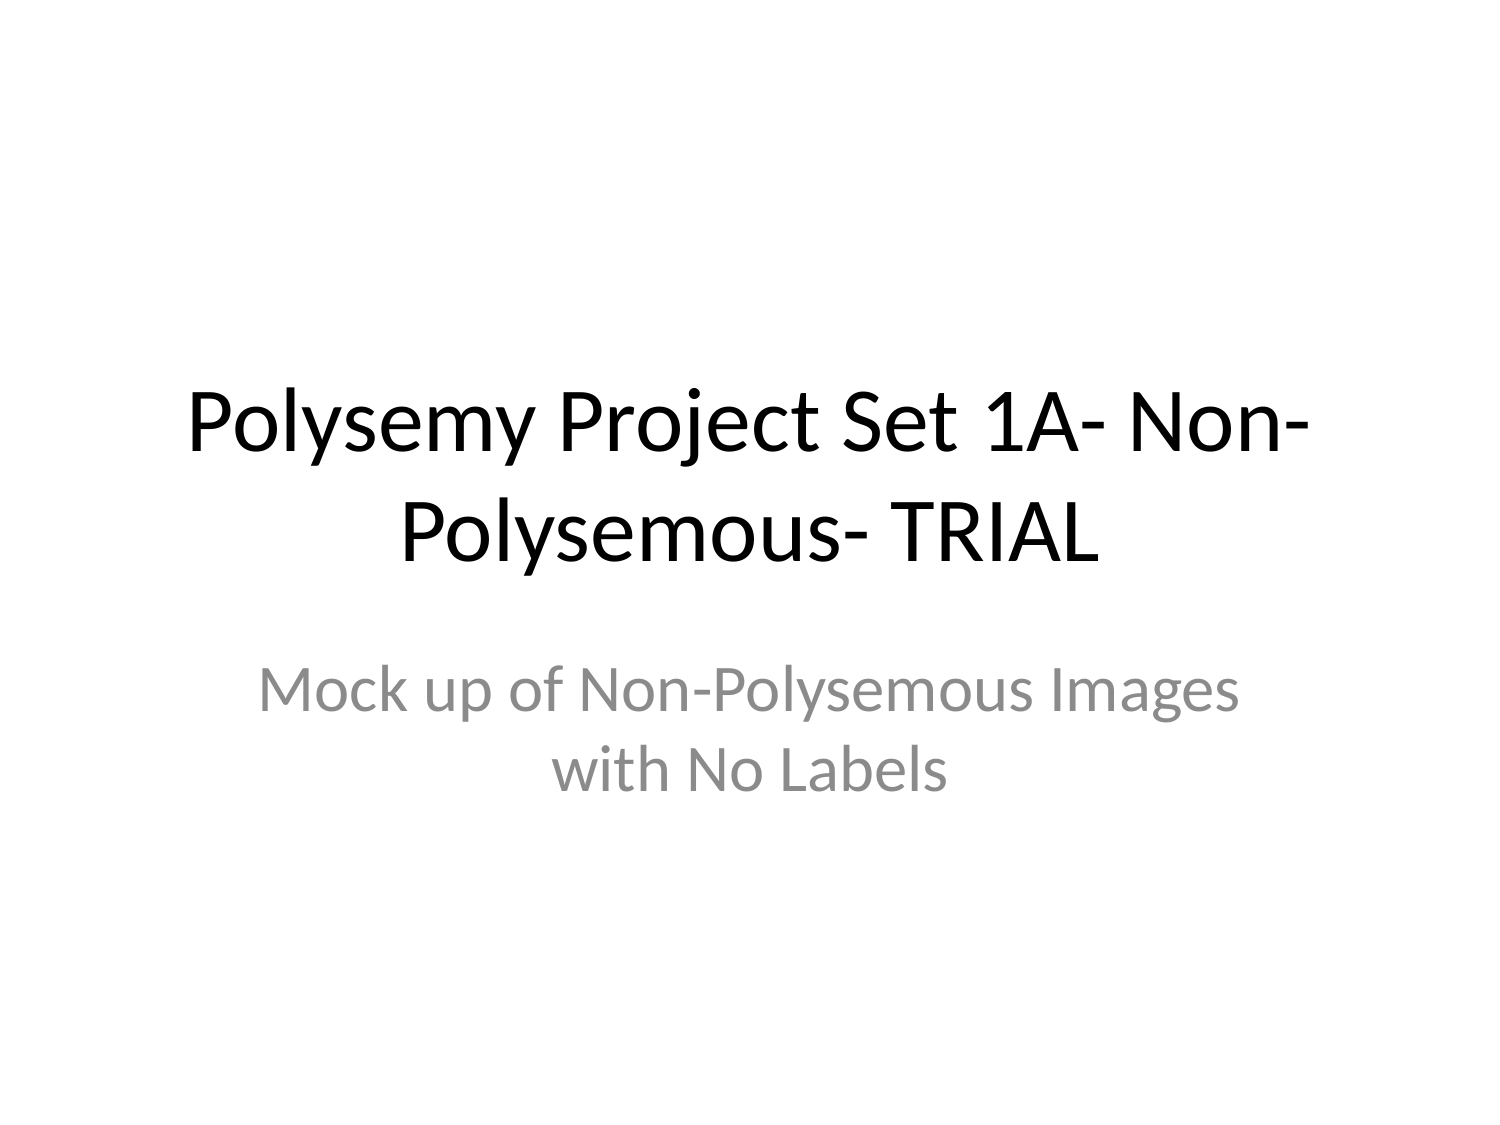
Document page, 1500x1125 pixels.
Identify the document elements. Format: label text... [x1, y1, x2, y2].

title Polysemy Project Set 1A- Non-Polysemous- TRIAL [112, 349, 1388, 591]
subtitle Mock up of Non-Polysemous Images with No Labels [225, 637, 1275, 925]
